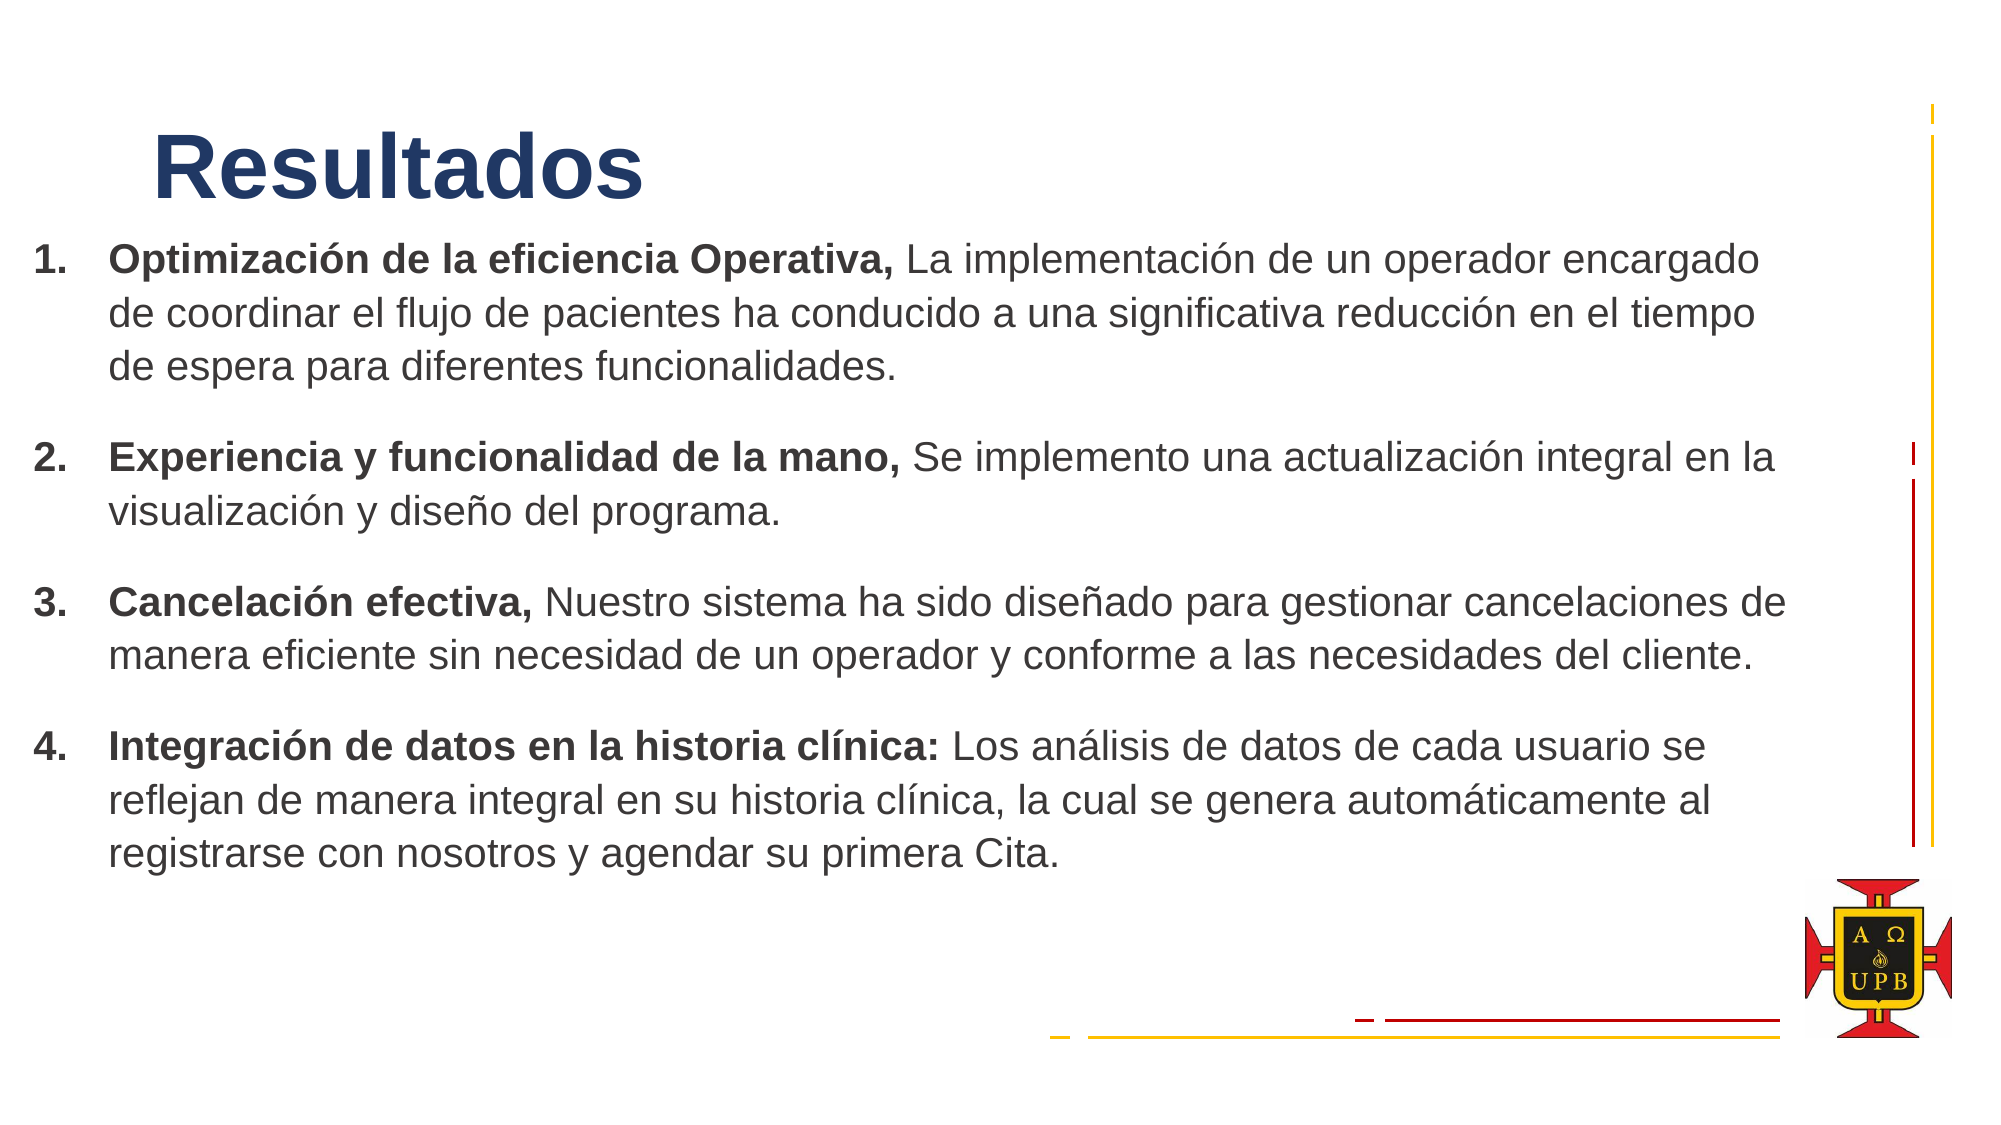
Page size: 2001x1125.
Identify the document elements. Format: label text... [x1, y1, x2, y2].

title Resultados [137, 59, 1157, 220]
picture [1805, 879, 1952, 1038]
list Optimización de la eficiencia Operativa, La implementación de un operador encargado de coordinar el flujo de pacientes ha conducido a una significativa reducción en el tiempo de espera para diferentes funcionalidades. Experiencia y funcionalidad de la mano, Se implemento una actualización integral en la visualización y diseño del programa. Cancelación efectiva, Nuestro sistema ha sido diseñado para gestionar cancelaciones de manera eficiente sin necesidad de un operador y conforme a las necesidades del cliente. Integración de datos en la historia clínica: Los análisis de datos de cada usuario se reflejan de manera integral en su historia clínica, la cual se genera automáticamente al registrarse con nosotros y agendar su primera Cita. [18, 220, 1806, 1004]
